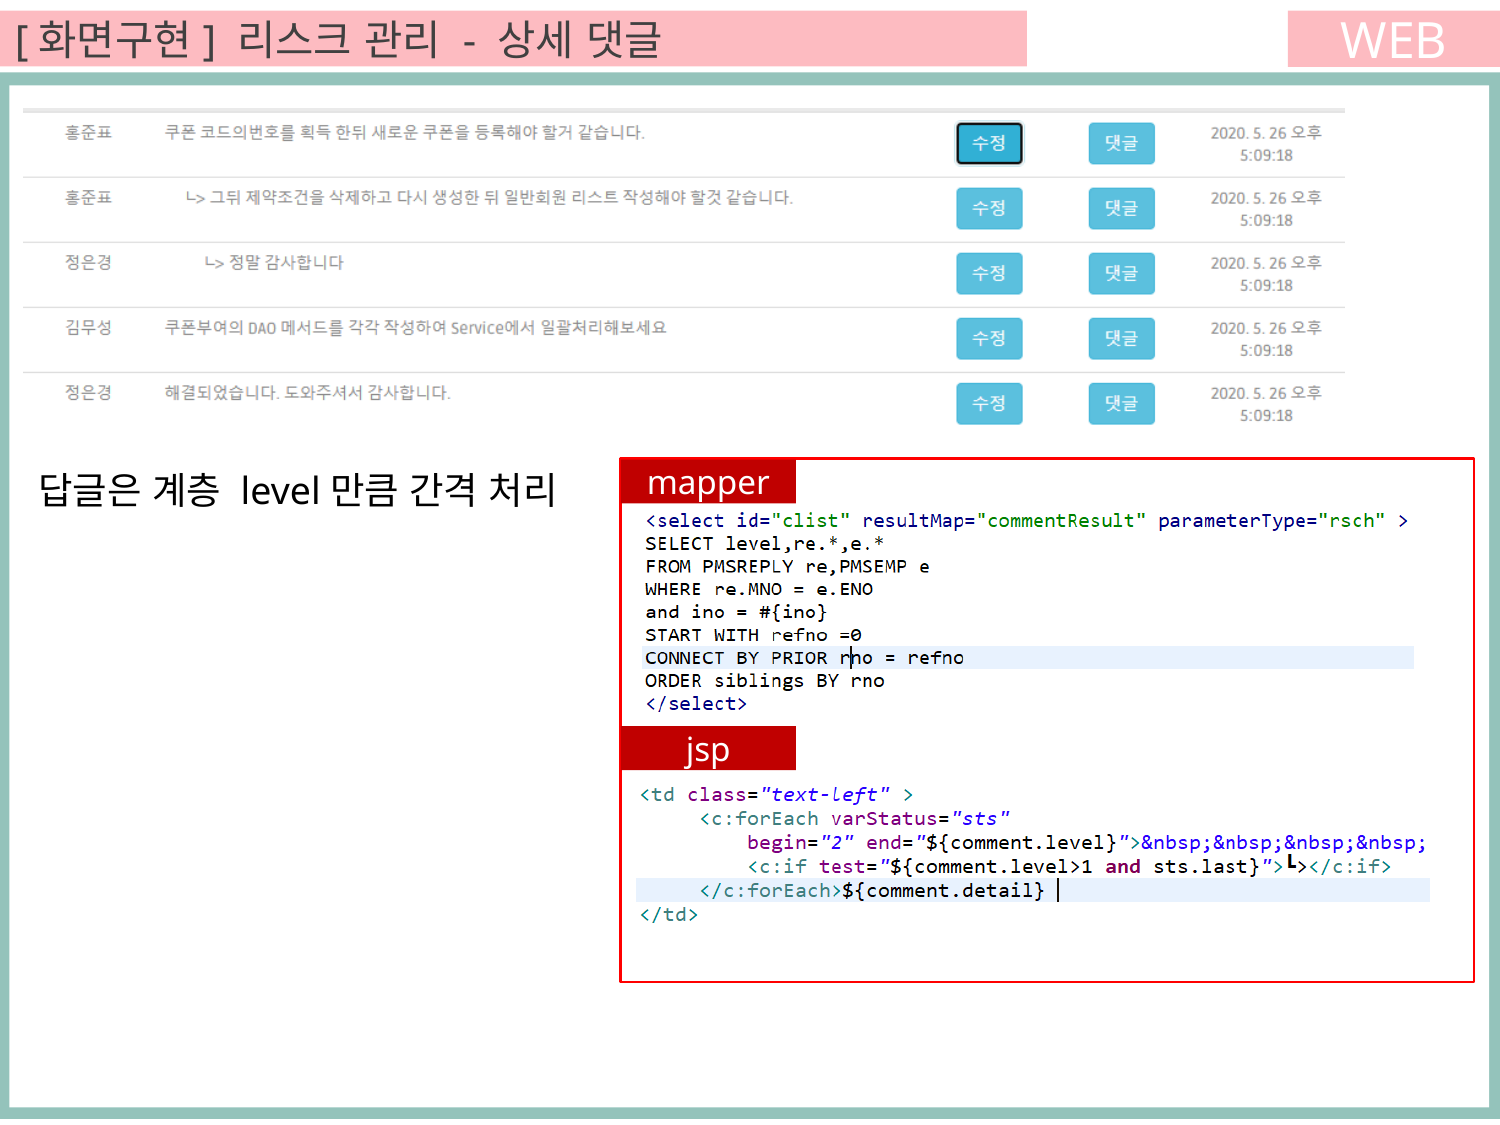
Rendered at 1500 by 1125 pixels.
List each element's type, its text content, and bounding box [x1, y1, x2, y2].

picture [636, 783, 1430, 926]
picture [23, 108, 1345, 437]
text_box WEB [1287, 10, 1500, 68]
picture [642, 512, 1414, 714]
text_box [화면구현] 리스크 관리 - 상세 댓글 [0, 10, 1028, 67]
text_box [0, 72, 1500, 1119]
